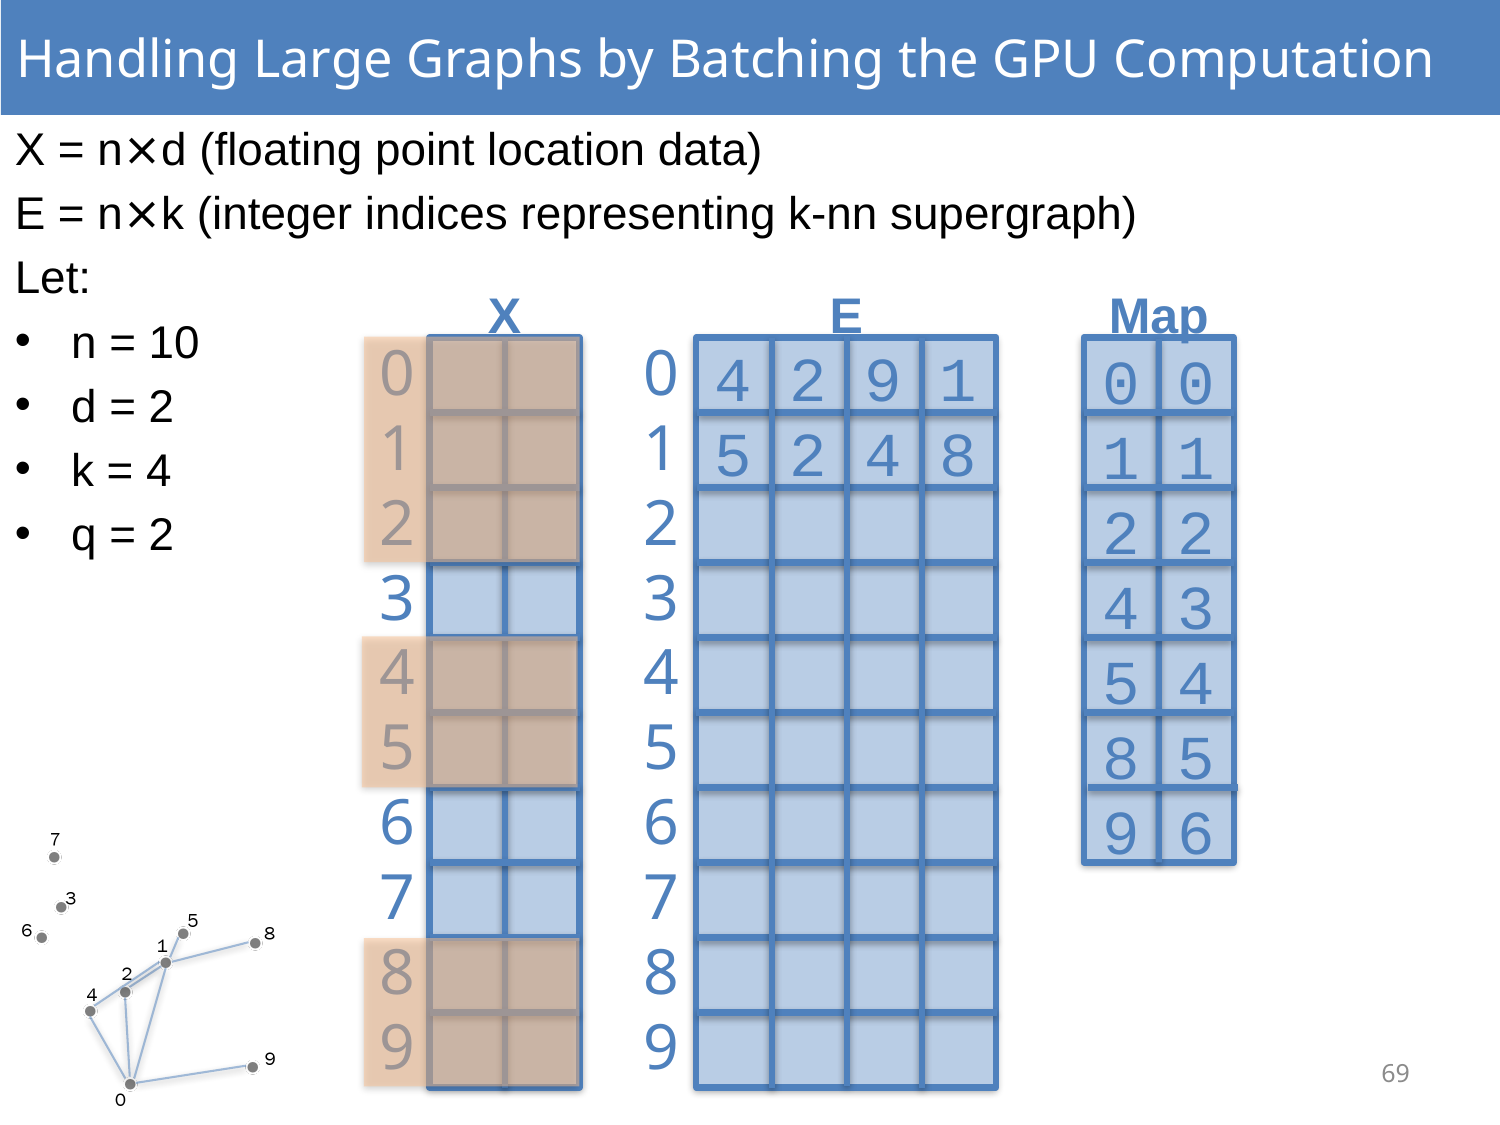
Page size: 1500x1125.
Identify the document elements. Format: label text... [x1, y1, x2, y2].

picture [9, 821, 288, 1122]
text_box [1083, 275, 1238, 863]
text_box 0 0 1 1 2 2 4 3 5 4 8 5 9 6 [1087, 869, 1238, 875]
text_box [627, 275, 998, 1098]
slide_number 69 [1074, 1044, 1425, 1105]
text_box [89, 937, 249, 1084]
text_box X = n⨯d (floating point location data) E = n⨯k (integer indices representing k-nn supergraph) Let: n = 10 d = 2 k = 4 q = 2 [0, 115, 1500, 567]
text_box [363, 275, 580, 1098]
text_box Handling Large Graphs by Batching the GPU Computation [0, 0, 1500, 115]
